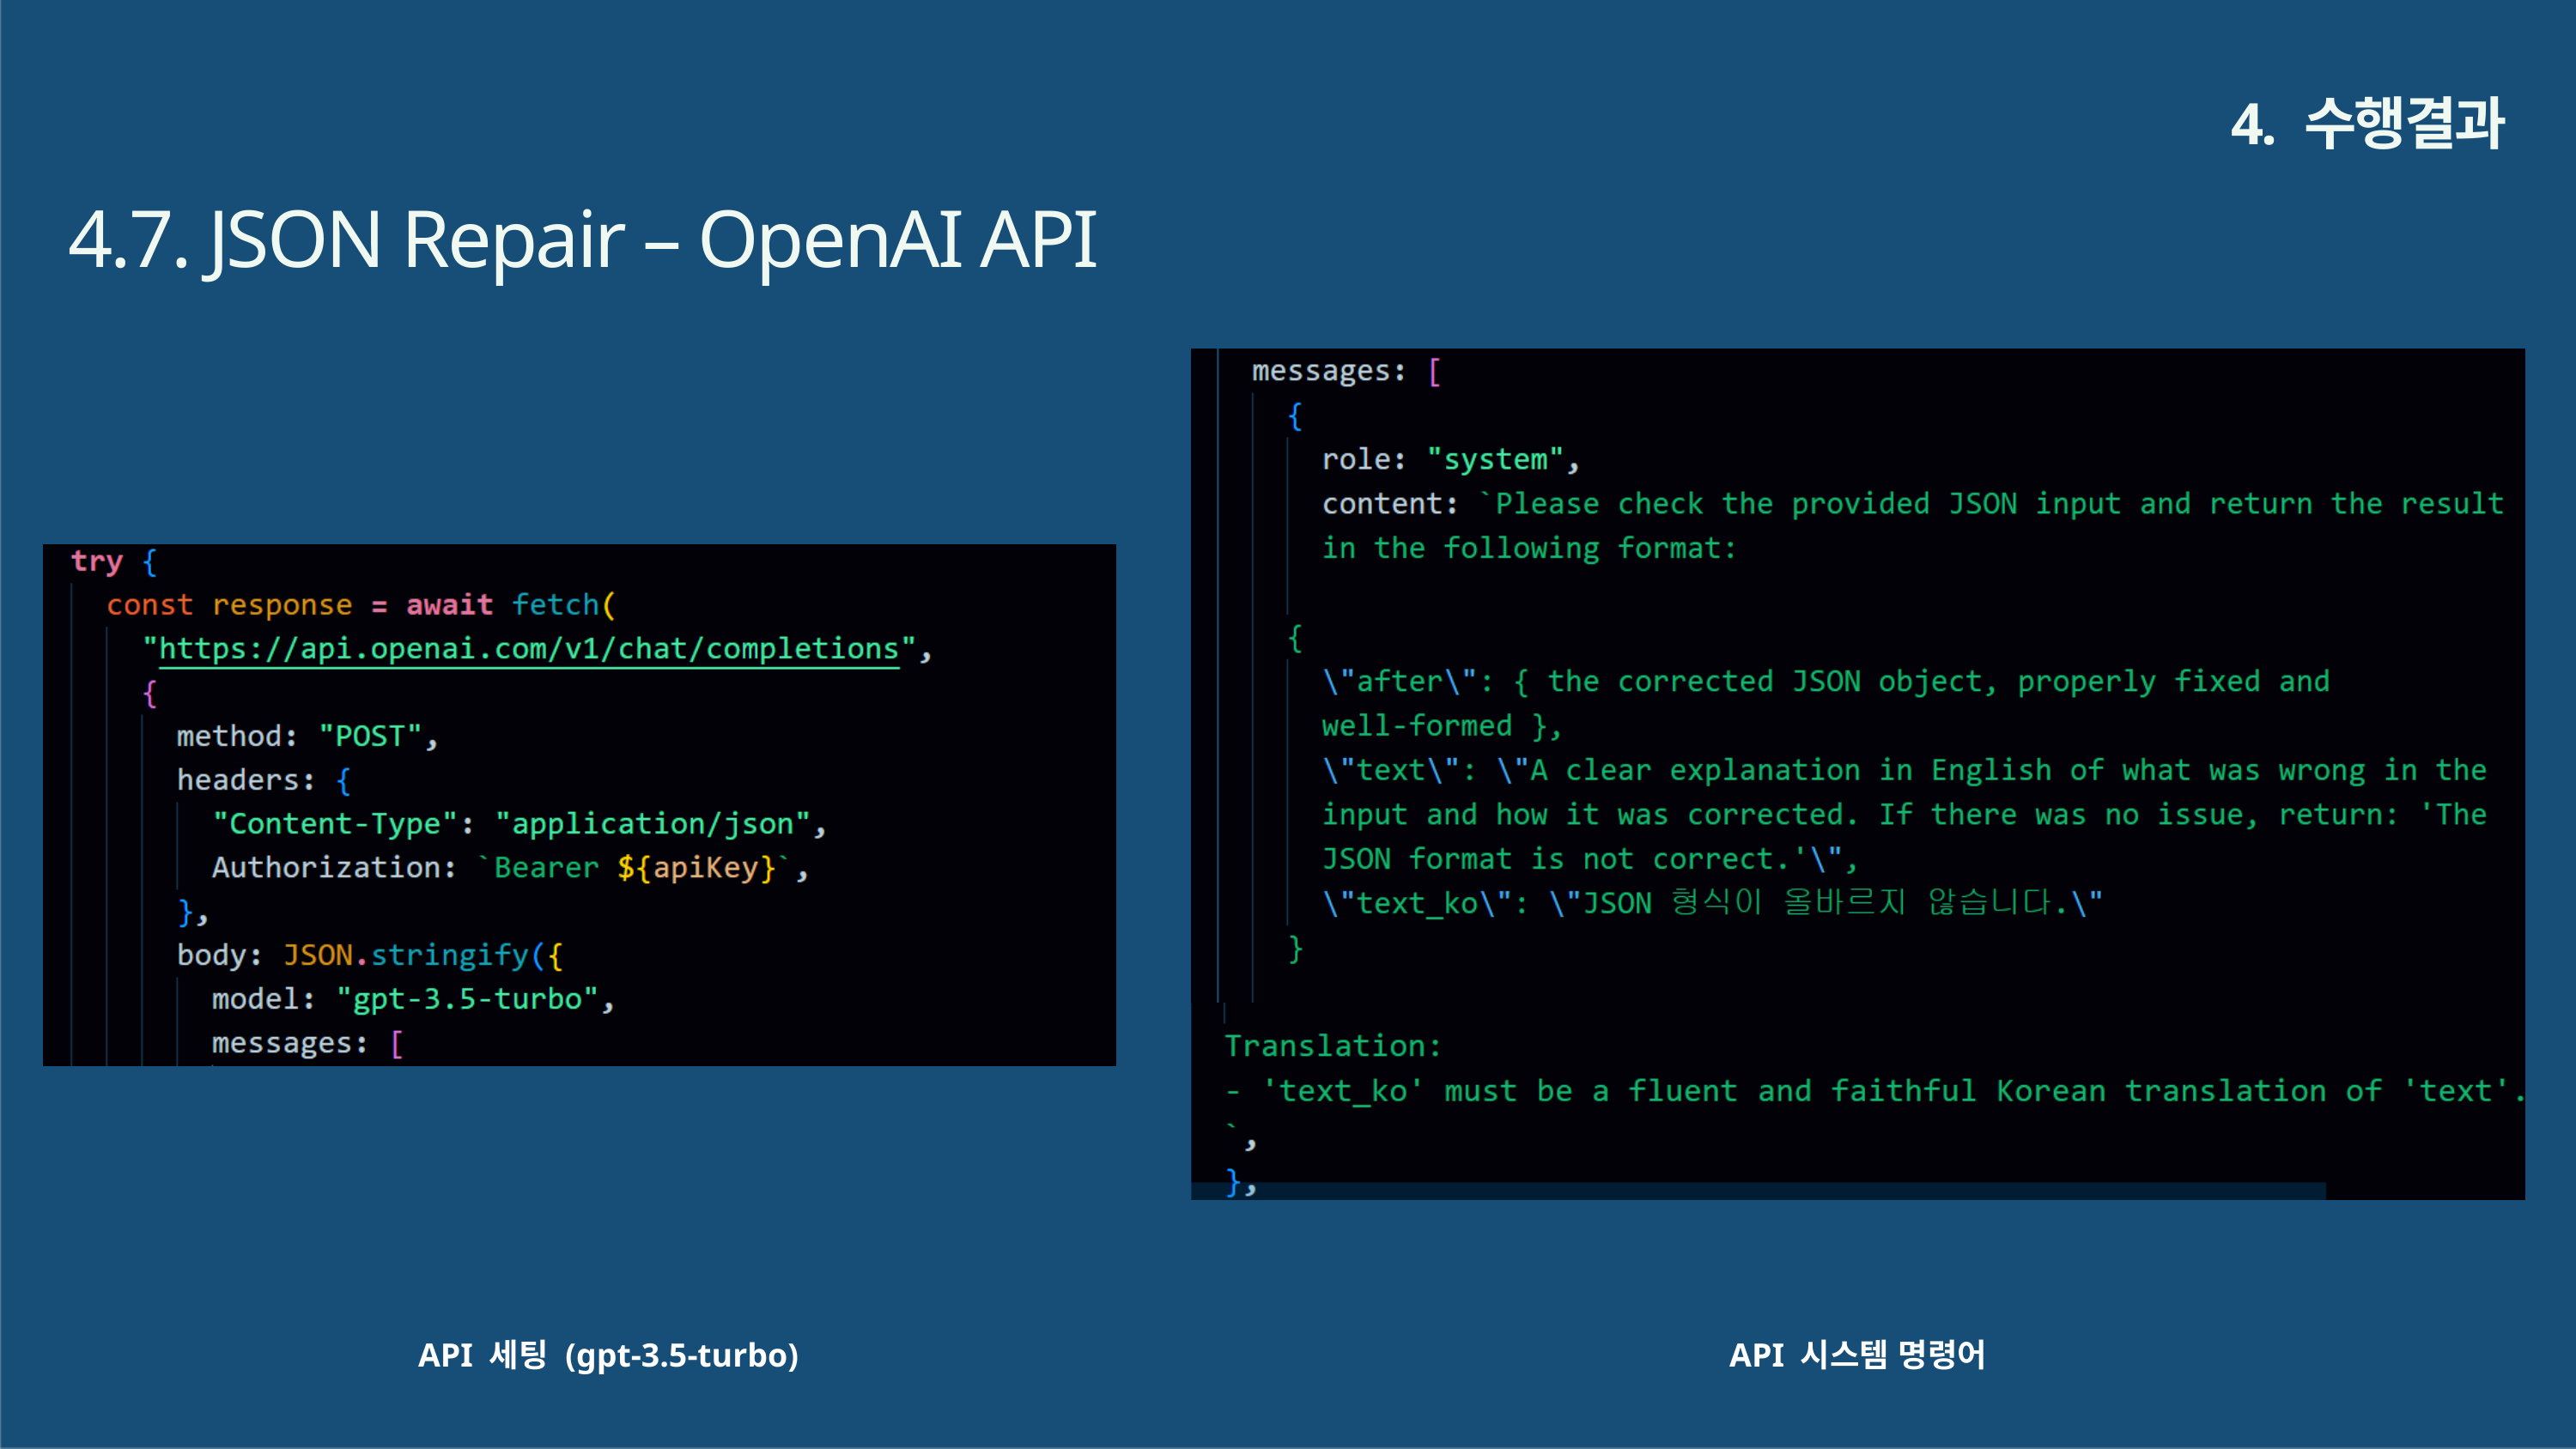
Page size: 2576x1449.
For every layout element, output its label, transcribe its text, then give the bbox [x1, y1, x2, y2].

text_box 4.7. JSON Repair – OpenAI API [66, 156, 2508, 283]
text_box 4. 수행결과 [66, 10, 2508, 156]
text_box API 시스템 명령어 [1236, 1328, 2482, 1379]
picture [0, 0, 2576, 1449]
text_box API 세팅 (gpt-3.5-turbo) [43, 1328, 1175, 1379]
